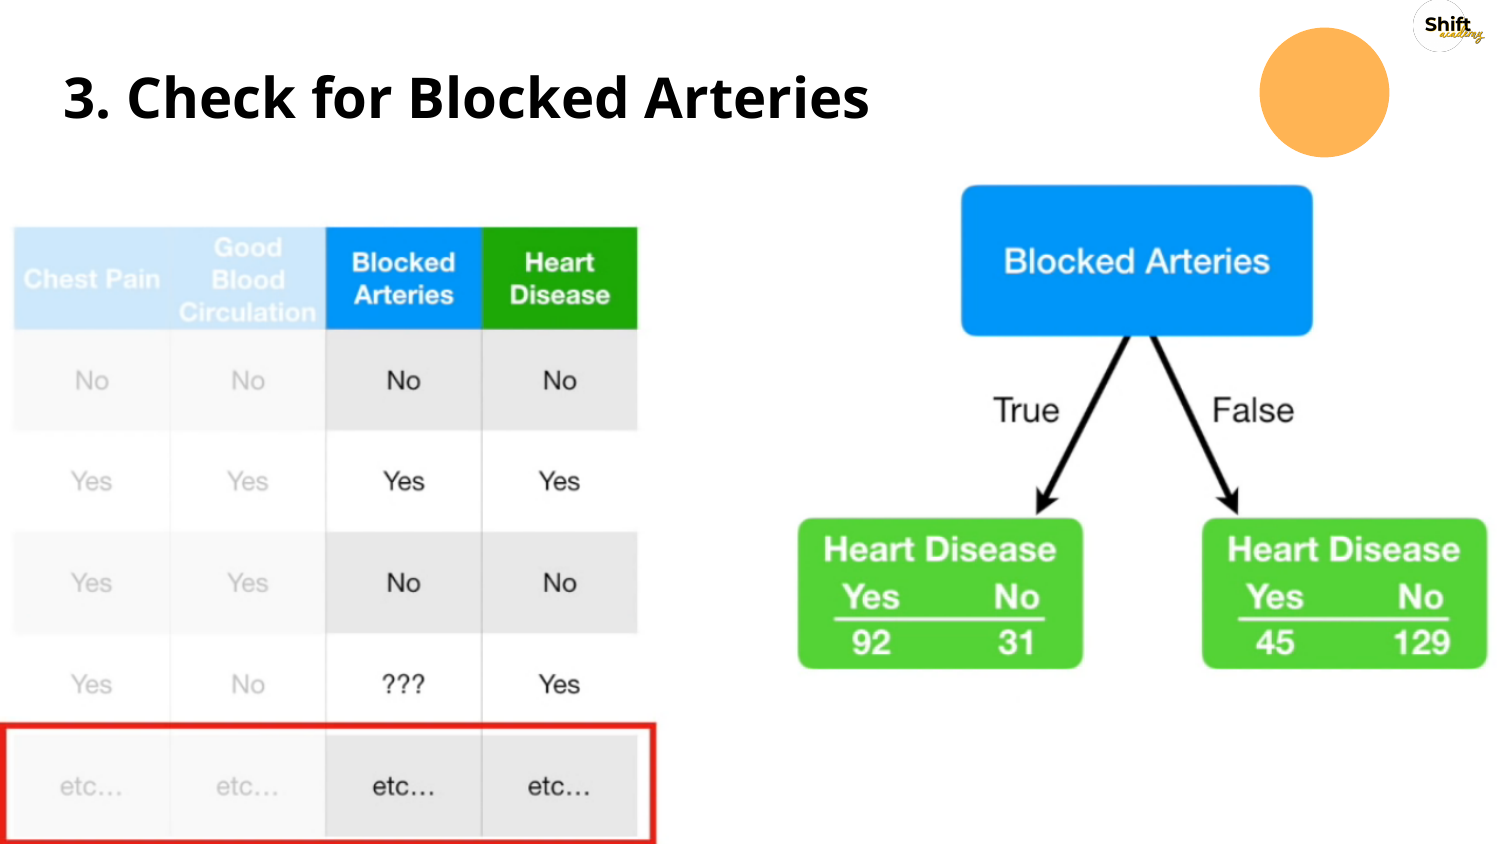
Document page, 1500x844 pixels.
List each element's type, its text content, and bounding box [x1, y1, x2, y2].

text_box 3. Check for Blocked Arteries [52, 50, 1278, 158]
text_box [1275, 27, 1390, 158]
picture [0, 179, 1500, 844]
picture [1413, 0, 1491, 52]
